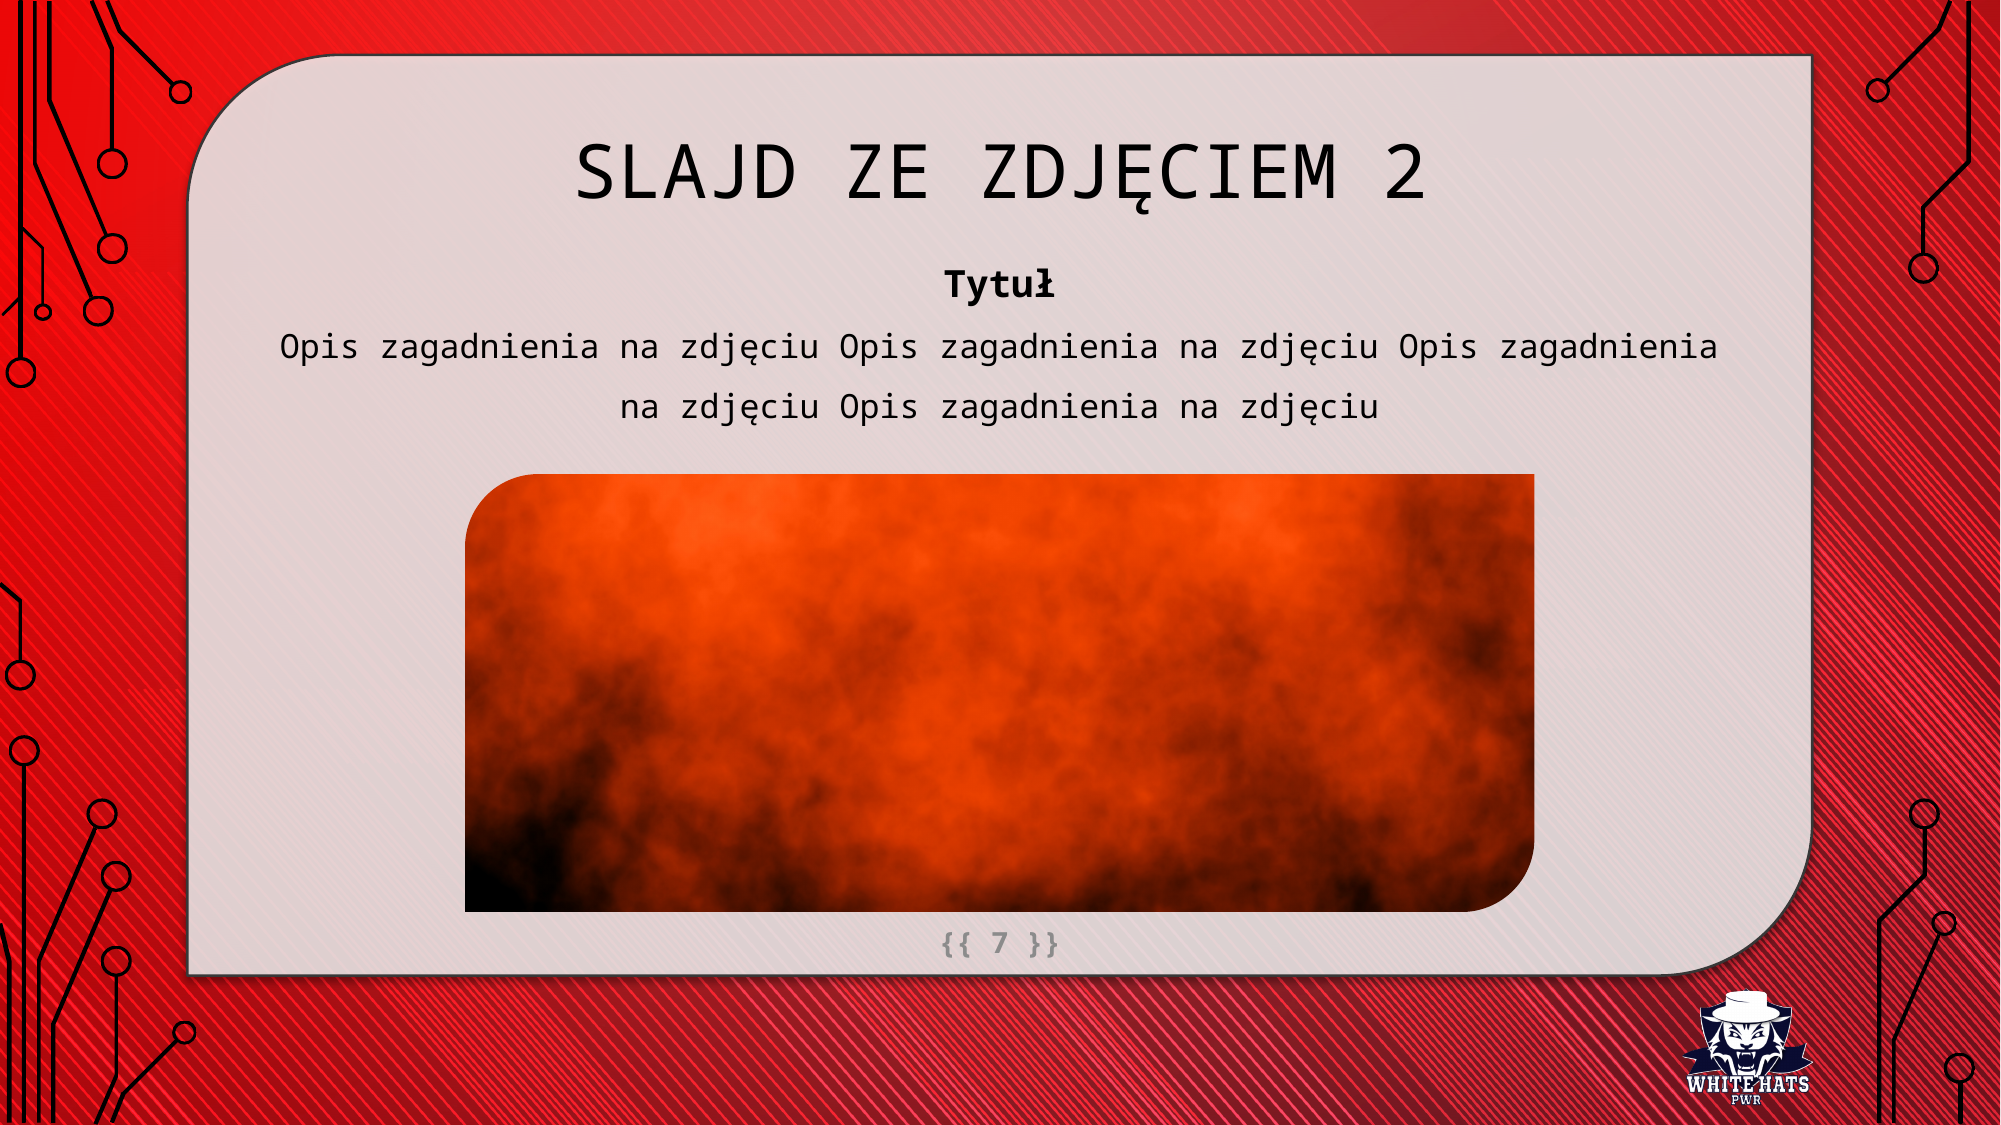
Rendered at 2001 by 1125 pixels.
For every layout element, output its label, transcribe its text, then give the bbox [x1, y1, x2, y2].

text_box [185, 53, 1814, 977]
picture [464, 473, 1535, 913]
title Slajd ze zdjęciem 2 [250, 117, 1749, 230]
text_box Tytuł Opis zagadnienia na zdjęciu Opis zagadnienia na zdjęciu Opis zagadnienia na zdjęciu Opis zagadnienia na zdjęciu [240, 230, 1760, 433]
text_box {{ 7 }} [907, 913, 1092, 974]
picture [1675, 983, 1822, 1113]
